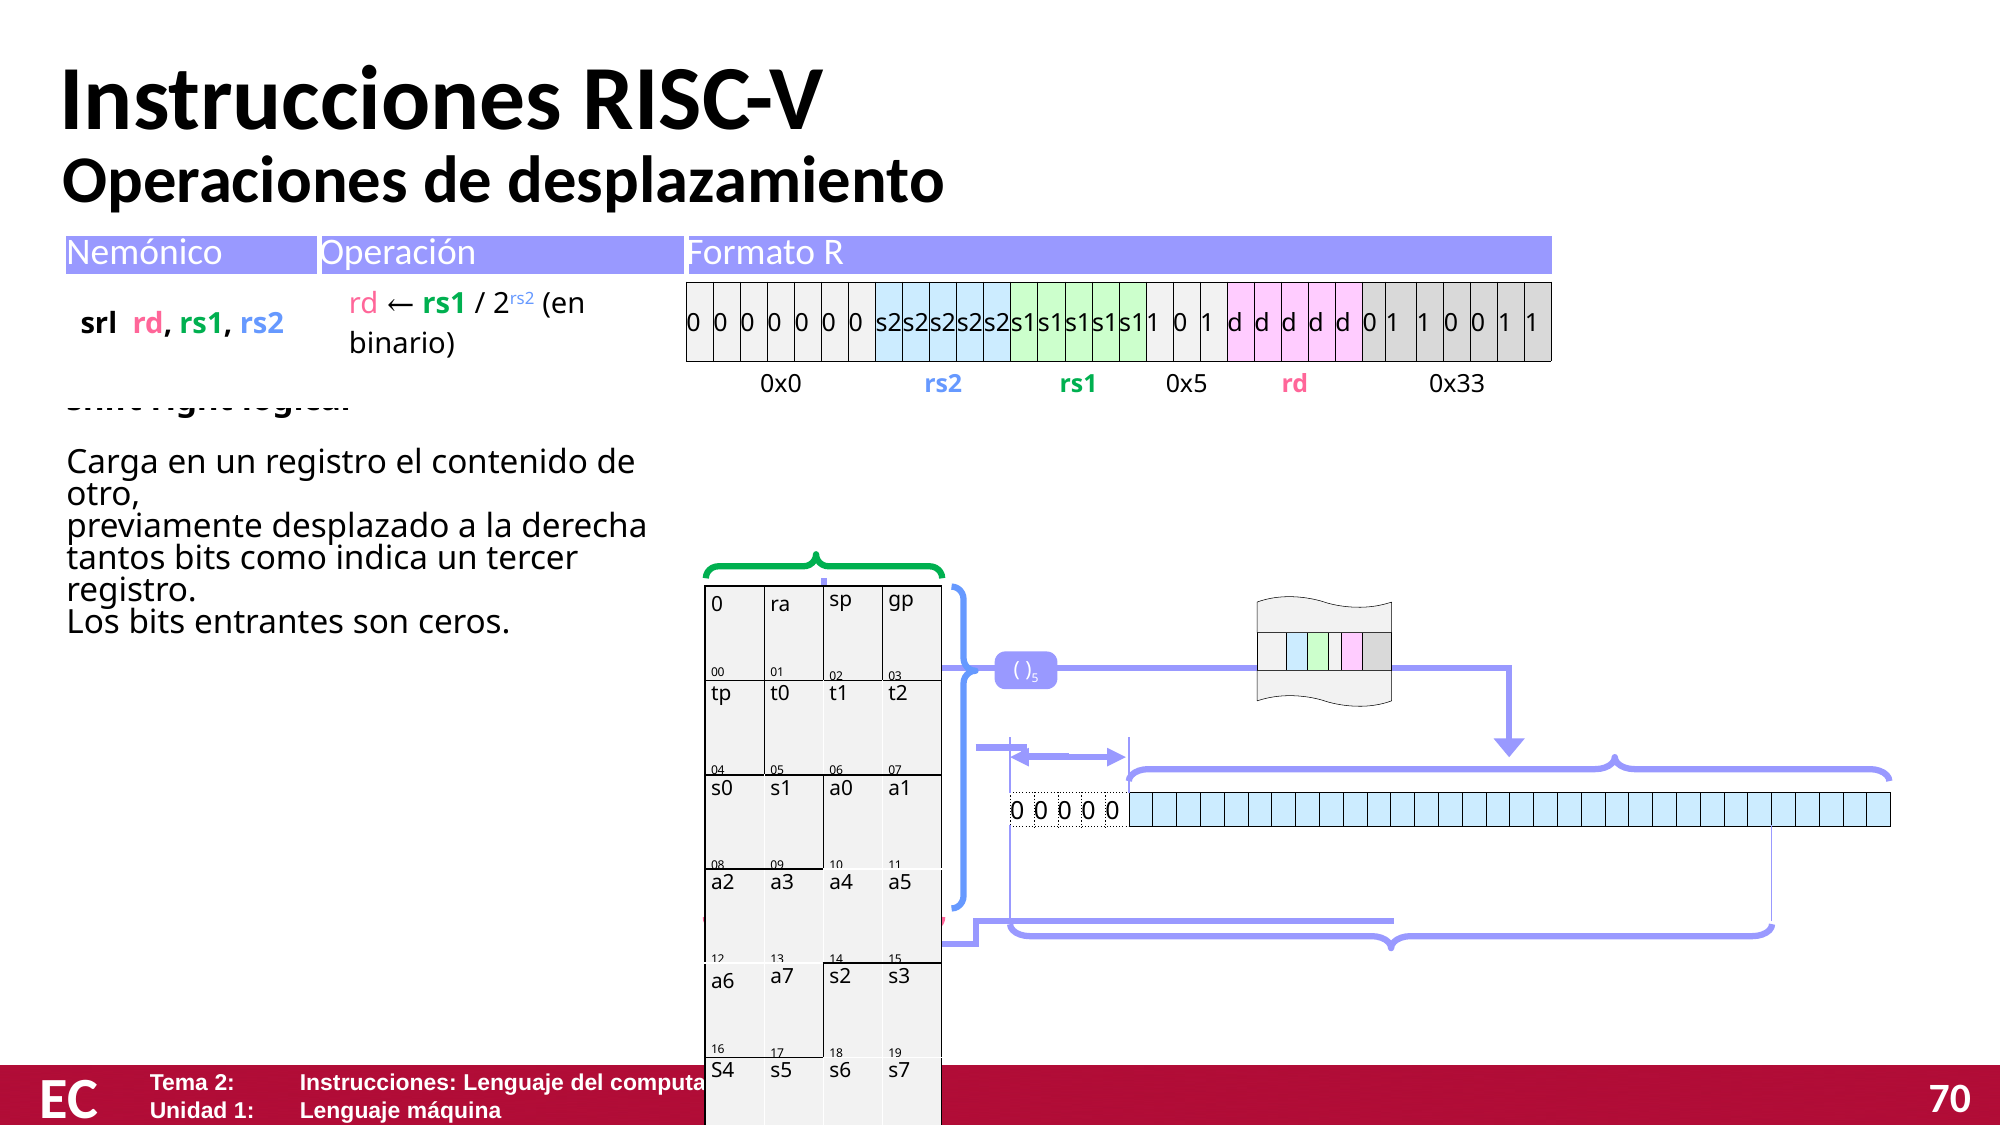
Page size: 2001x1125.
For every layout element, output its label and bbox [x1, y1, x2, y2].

table_header [1010, 793, 1099, 827]
table_cell [765, 776, 823, 868]
table_cell [706, 964, 764, 1057]
text_box [705, 554, 943, 579]
table_cell [66, 274, 1113, 408]
table_cell [903, 283, 929, 361]
table_cell [1317, 283, 1335, 361]
text_box [951, 256, 1890, 1125]
table_header [1344, 793, 1367, 826]
table_cell [706, 870, 764, 962]
table_cell [883, 870, 941, 962]
table_header [66, 236, 317, 274]
picture [0, 1065, 704, 1125]
table_cell [883, 964, 941, 1057]
table_cell [883, 1058, 941, 1125]
list [47, 191, 1900, 223]
table_header [1844, 793, 1866, 826]
table_header [1391, 793, 1414, 826]
table_header [1653, 793, 1676, 826]
table_cell [795, 283, 821, 361]
table_cell [706, 1058, 764, 1125]
table_header [1320, 793, 1343, 826]
table_cell [824, 1058, 882, 1125]
table_header [689, 236, 1552, 274]
title [47, 32, 1900, 191]
table_header [1439, 793, 1462, 826]
table_cell [883, 681, 941, 774]
table_header [1701, 793, 1724, 826]
text_box [66, 408, 686, 617]
table_cell [883, 776, 941, 868]
table_header [1820, 793, 1843, 826]
table_cell [765, 681, 823, 774]
table_cell [1317, 274, 1552, 282]
table_header [1796, 793, 1819, 826]
table_cell [1363, 283, 1385, 361]
table_header [1606, 793, 1628, 826]
table_header [1772, 793, 1795, 826]
table_cell [1386, 283, 1416, 361]
table_header [1867, 793, 1890, 826]
picture [1108, 1065, 2000, 1125]
table_cell [1011, 283, 1037, 361]
table_cell [1066, 283, 1092, 361]
table_header [1558, 793, 1581, 826]
table_cell [1317, 362, 1551, 408]
table_header [322, 236, 684, 274]
table_header [1108, 793, 1113, 827]
table_header [1415, 793, 1438, 826]
table_header [883, 587, 941, 680]
table_cell [687, 283, 713, 361]
table_cell [1498, 283, 1524, 361]
table_cell [1038, 283, 1065, 361]
table_cell [741, 283, 767, 361]
table_cell [930, 283, 956, 361]
table_header [1677, 793, 1700, 826]
table_cell [824, 870, 882, 962]
table_cell [824, 964, 882, 1057]
table_cell [1336, 283, 1362, 361]
table_cell [876, 283, 902, 361]
table_cell [1471, 283, 1497, 361]
table_cell [714, 283, 740, 361]
table_header [765, 587, 823, 680]
table_cell [765, 870, 823, 962]
table_header [1748, 793, 1771, 826]
table_cell [1525, 283, 1551, 361]
table_cell [768, 283, 794, 361]
table_cell [1093, 283, 1113, 361]
table_cell [849, 283, 875, 361]
table_cell [765, 1058, 823, 1125]
table_cell [822, 283, 848, 361]
picture [942, 1065, 1099, 1125]
table_cell [1444, 283, 1470, 361]
table_header [1725, 793, 1747, 826]
table_cell [984, 283, 1010, 361]
table_cell [765, 964, 823, 1057]
table_cell [1417, 283, 1443, 361]
table_header [1463, 793, 1486, 826]
table_cell [957, 283, 983, 361]
table_header [1534, 793, 1557, 826]
table_header [706, 587, 764, 680]
table_header [1368, 793, 1390, 826]
table_header [1629, 793, 1652, 826]
table_header [1582, 793, 1605, 826]
table_cell [706, 681, 764, 774]
table_header [824, 587, 882, 680]
table_header [1510, 793, 1533, 826]
table_cell [706, 776, 764, 868]
table_cell [824, 681, 882, 774]
table_header [1487, 793, 1509, 826]
table_cell [824, 776, 882, 868]
